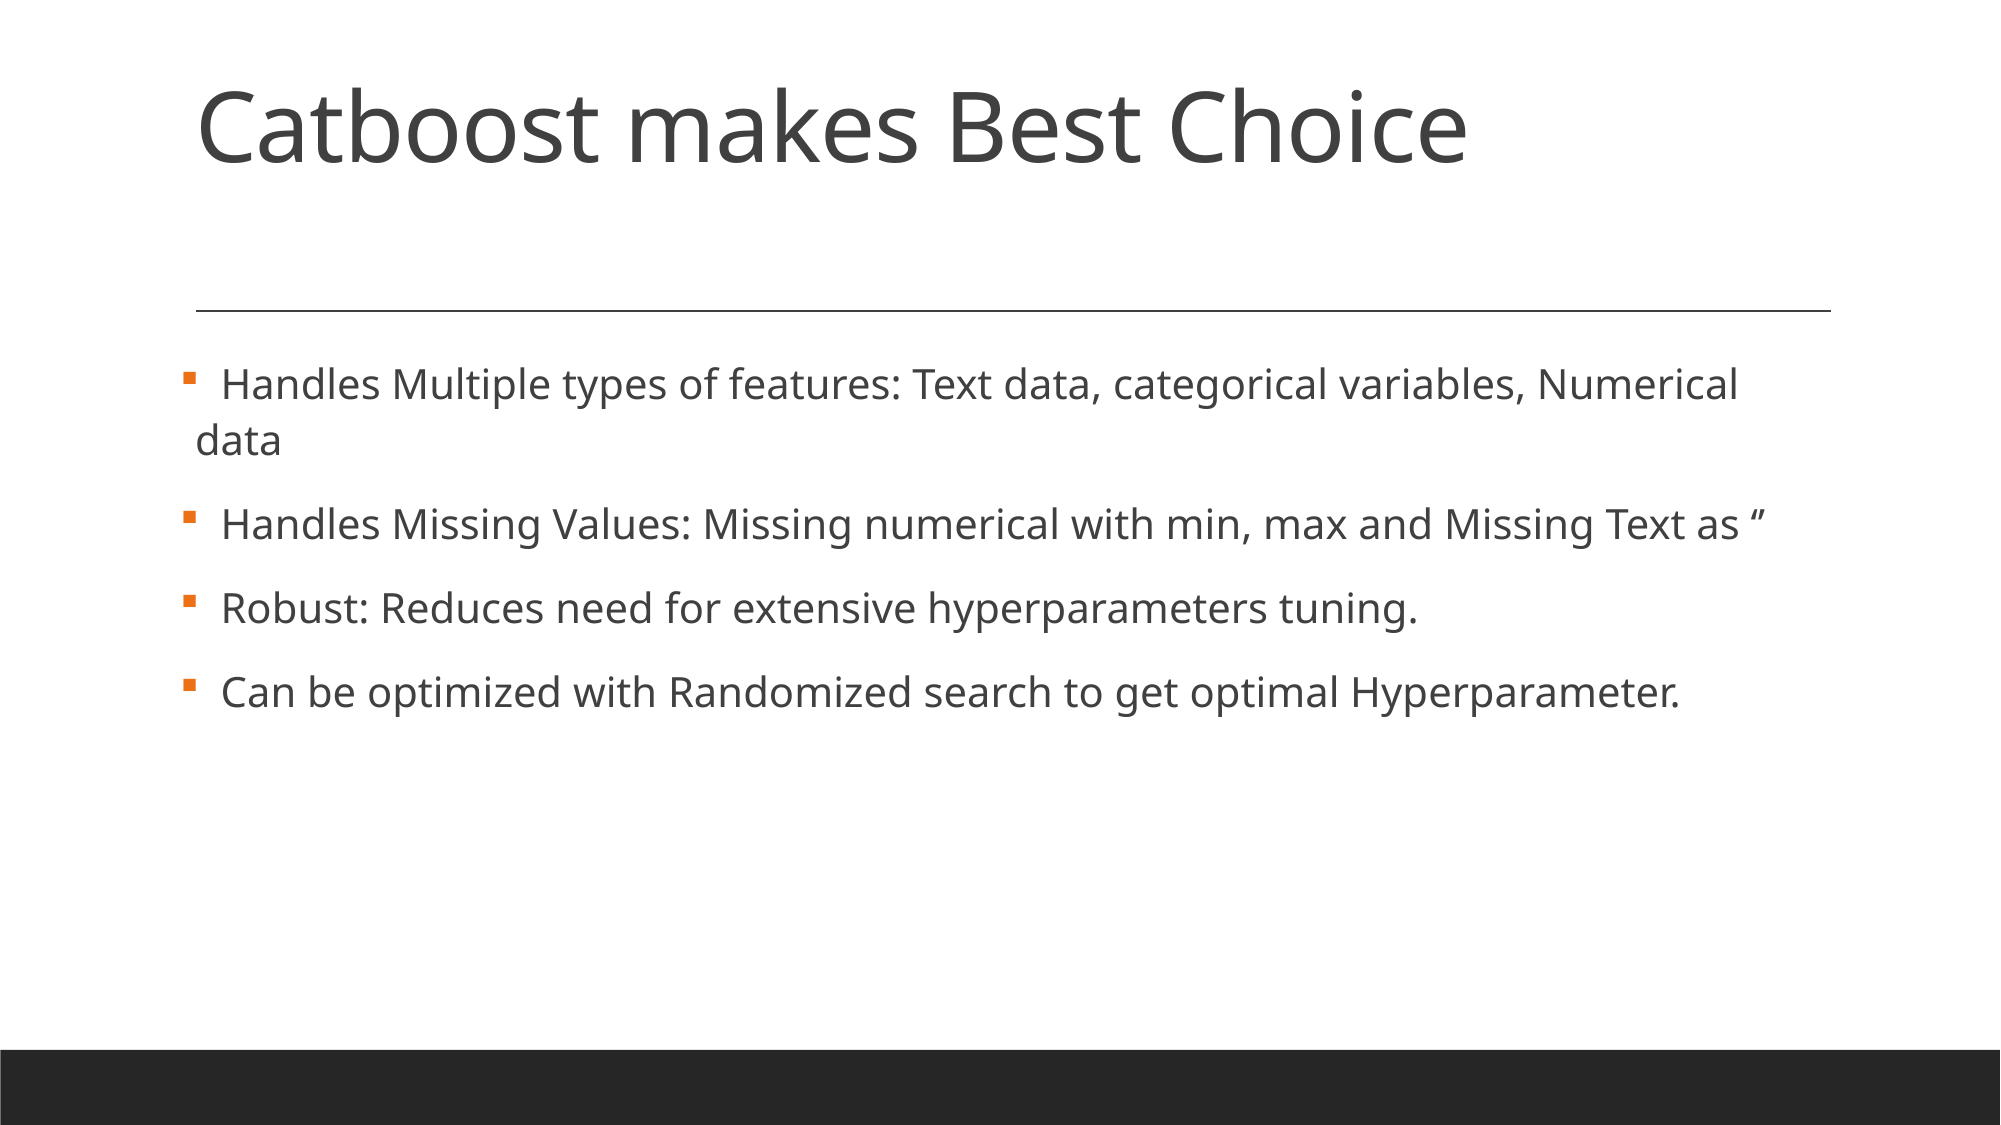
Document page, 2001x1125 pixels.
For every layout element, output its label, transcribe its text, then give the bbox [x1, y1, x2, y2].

list Handles Multiple types of features: Text data, categorical variables, Numerical data Handles Missing Values: Missing numerical with min, max and Missing Text as ‘’ Robust: Reduces need for extensive hyperparameters tuning. Can be optimized with Randomized search to get optimal Hyperparameter. [180, 345, 1830, 963]
title Catboost makes Best Choice [180, 47, 1830, 297]
